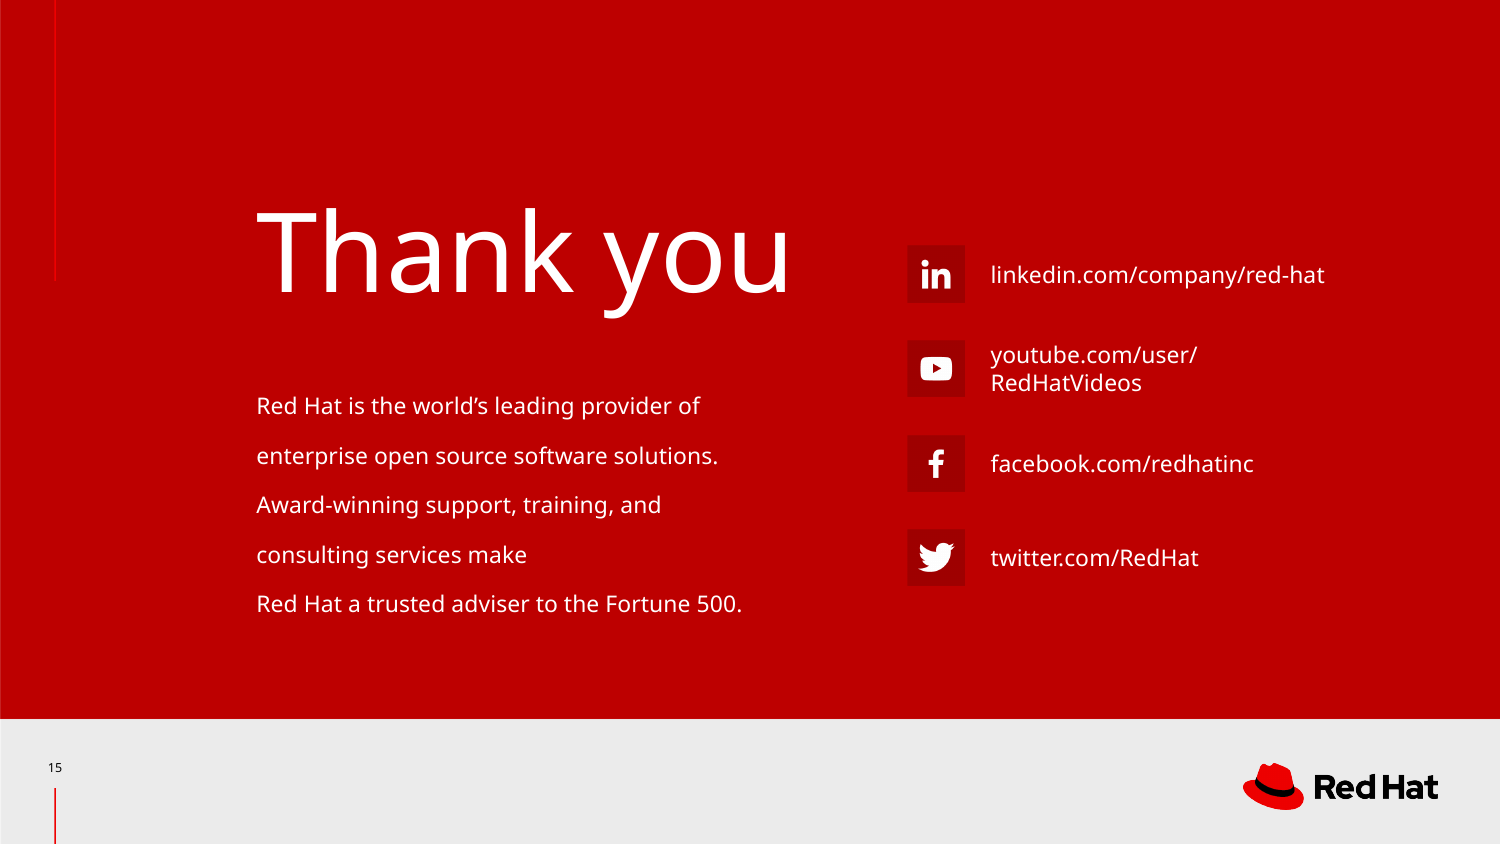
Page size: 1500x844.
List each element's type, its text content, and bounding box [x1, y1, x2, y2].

subtitle Red Hat is the world’s leading provider of enterprise open source software solutions. Award-winning support, training, and consulting services make Red Hat a trusted adviser to the Fortune 500. [256, 370, 767, 558]
title Thank you [256, 69, 860, 315]
slide_number ‹#› [10, 759, 101, 777]
picture [0, 0, 1500, 844]
